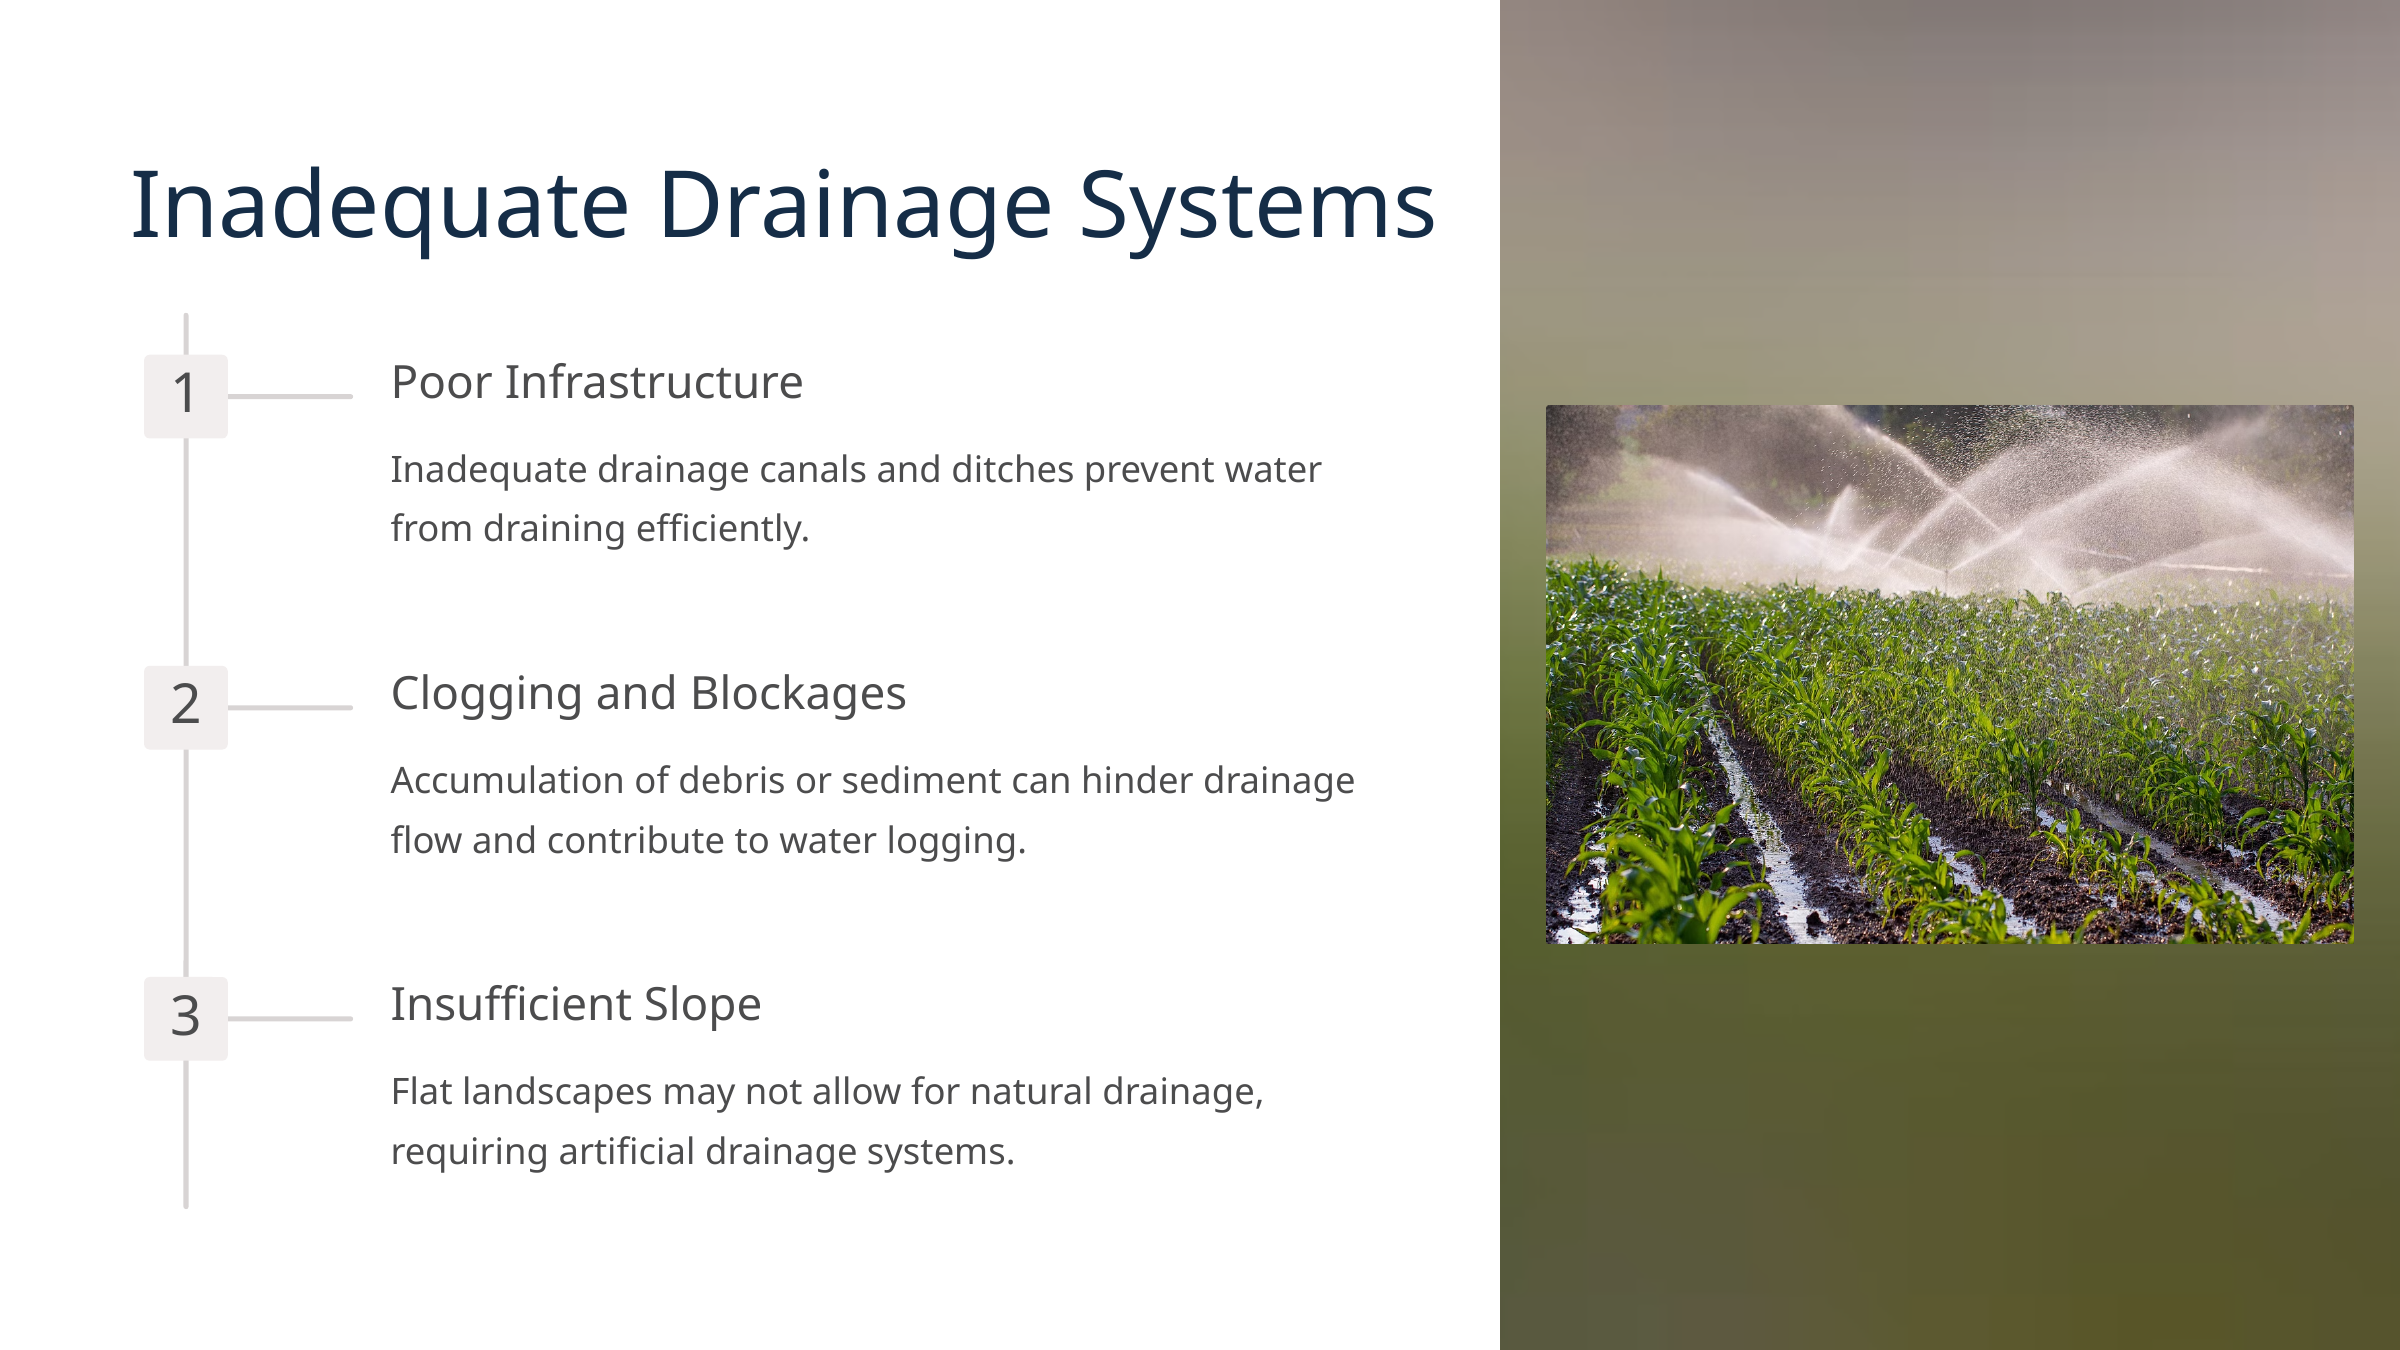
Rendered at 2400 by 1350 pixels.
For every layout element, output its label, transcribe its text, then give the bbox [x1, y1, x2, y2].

text_box [144, 976, 228, 1061]
picture [1499, 0, 2400, 1350]
text_box Inadequate drainage canals and ditches prevent water from draining efficiently. [390, 430, 1370, 550]
text_box Poor Infrastructure [390, 350, 856, 409]
text_box [228, 705, 354, 711]
text_box Inadequate Drainage Systems [130, 140, 1268, 258]
text_box [183, 1061, 189, 1210]
text_box Flat landscapes may not allow for natural drainage, requiring artificial drainage systems. [390, 1052, 1370, 1172]
text_box [183, 439, 189, 665]
text_box [183, 750, 189, 976]
text_box 1 [175, 368, 196, 425]
text_box [144, 354, 228, 439]
text_box Insufficient Slope [390, 972, 856, 1031]
text_box Accumulation of debris or sediment can hinder drainage flow and contribute to water logging. [390, 741, 1370, 861]
text_box 2 [172, 679, 200, 736]
text_box [228, 394, 354, 400]
text_box Clogging and Blockages [390, 661, 856, 720]
text_box [183, 312, 189, 354]
text_box [144, 665, 228, 750]
text_box [228, 1016, 354, 1022]
text_box 3 [172, 991, 200, 1047]
